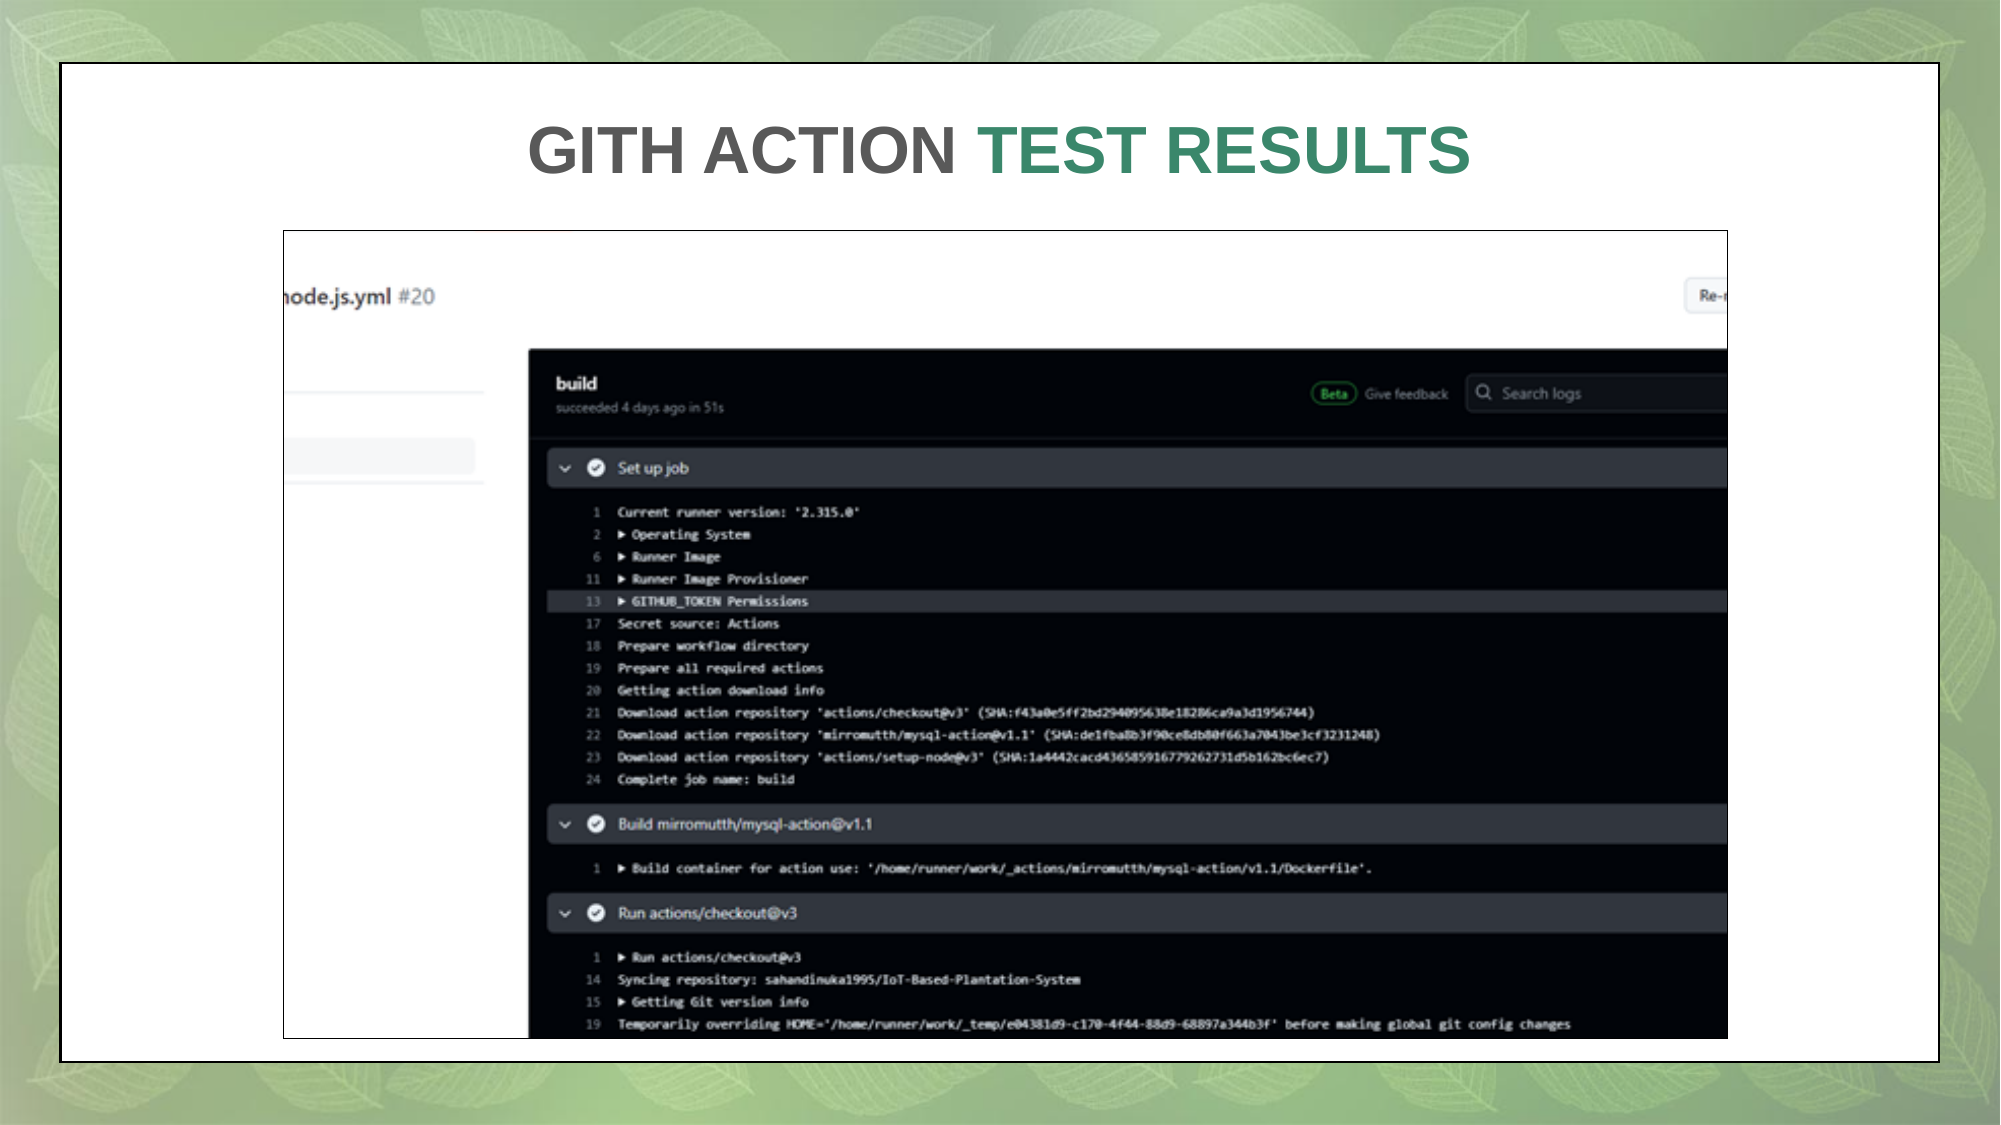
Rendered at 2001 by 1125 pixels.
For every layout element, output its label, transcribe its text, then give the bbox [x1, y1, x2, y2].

text_box [59, 62, 1940, 1063]
text_box GITH ACTION TEST RESULTS [502, 99, 1498, 194]
picture [283, 229, 1728, 1039]
